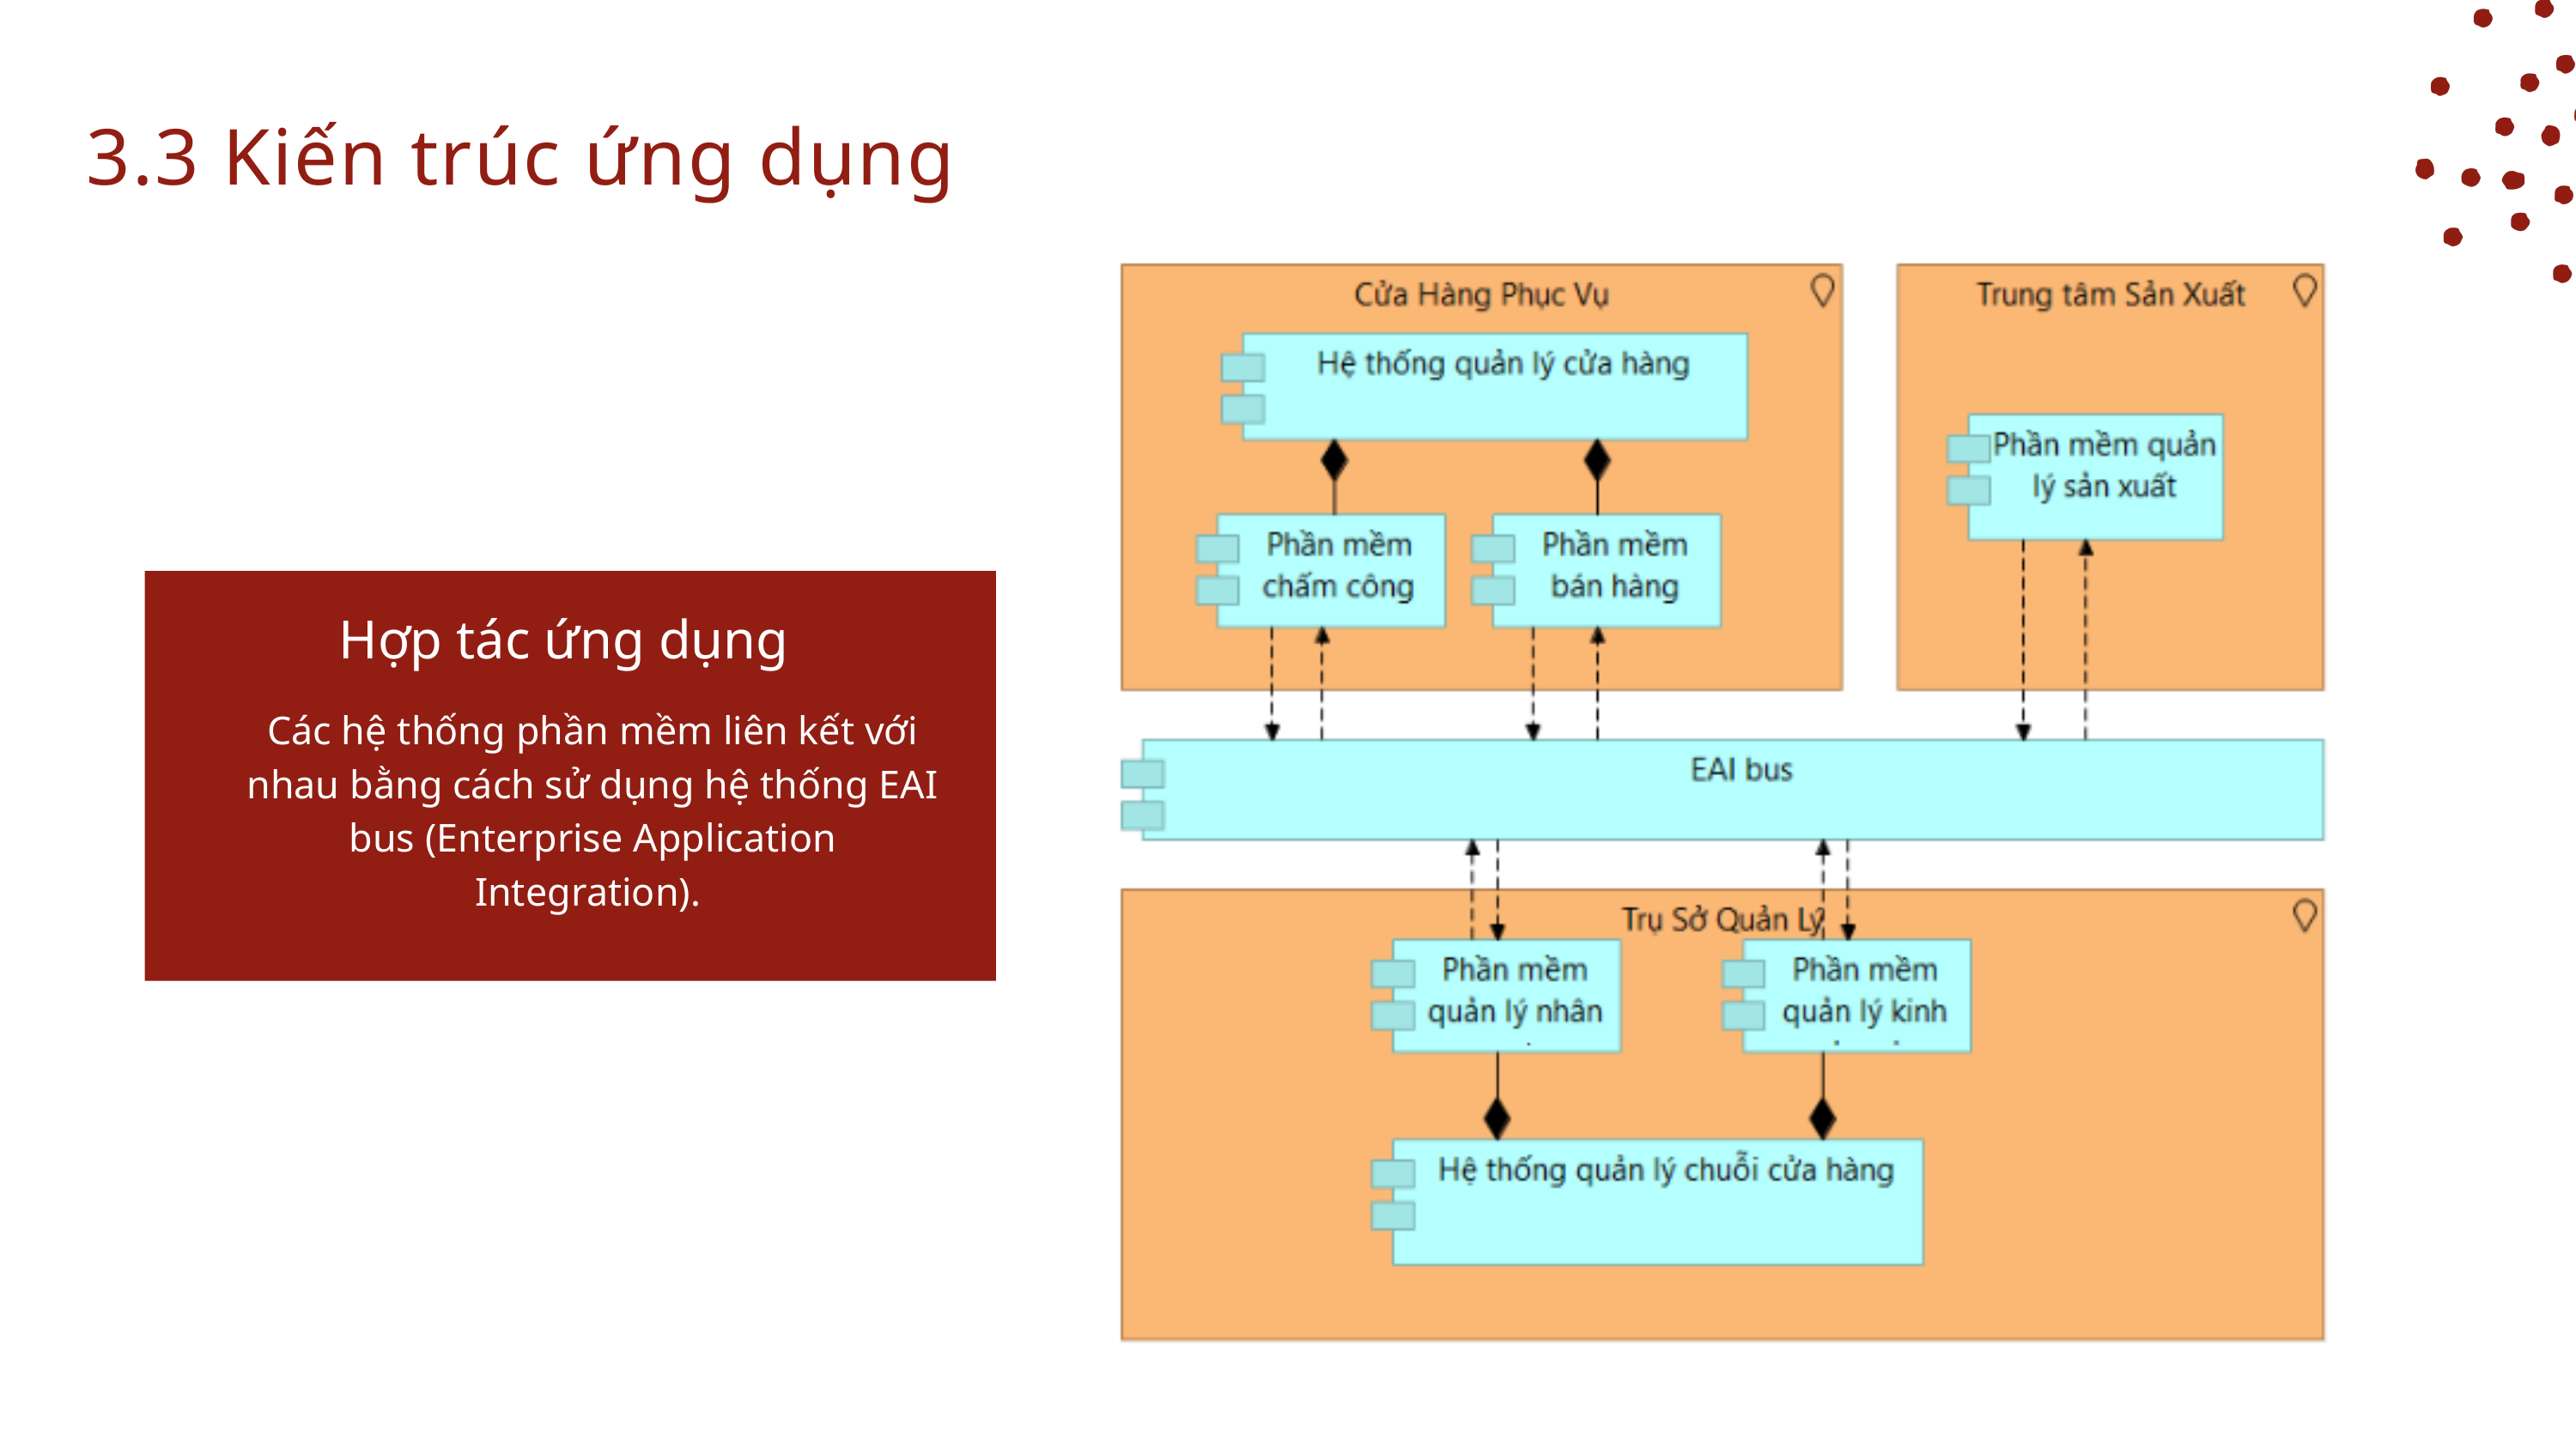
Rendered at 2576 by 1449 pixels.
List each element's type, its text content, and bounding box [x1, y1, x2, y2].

text_box [2415, 0, 2576, 283]
text_box [1103, 252, 2342, 1370]
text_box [144, 570, 997, 981]
text_box 3.3 Kiến trúc ứng dụng [86, 117, 1103, 283]
